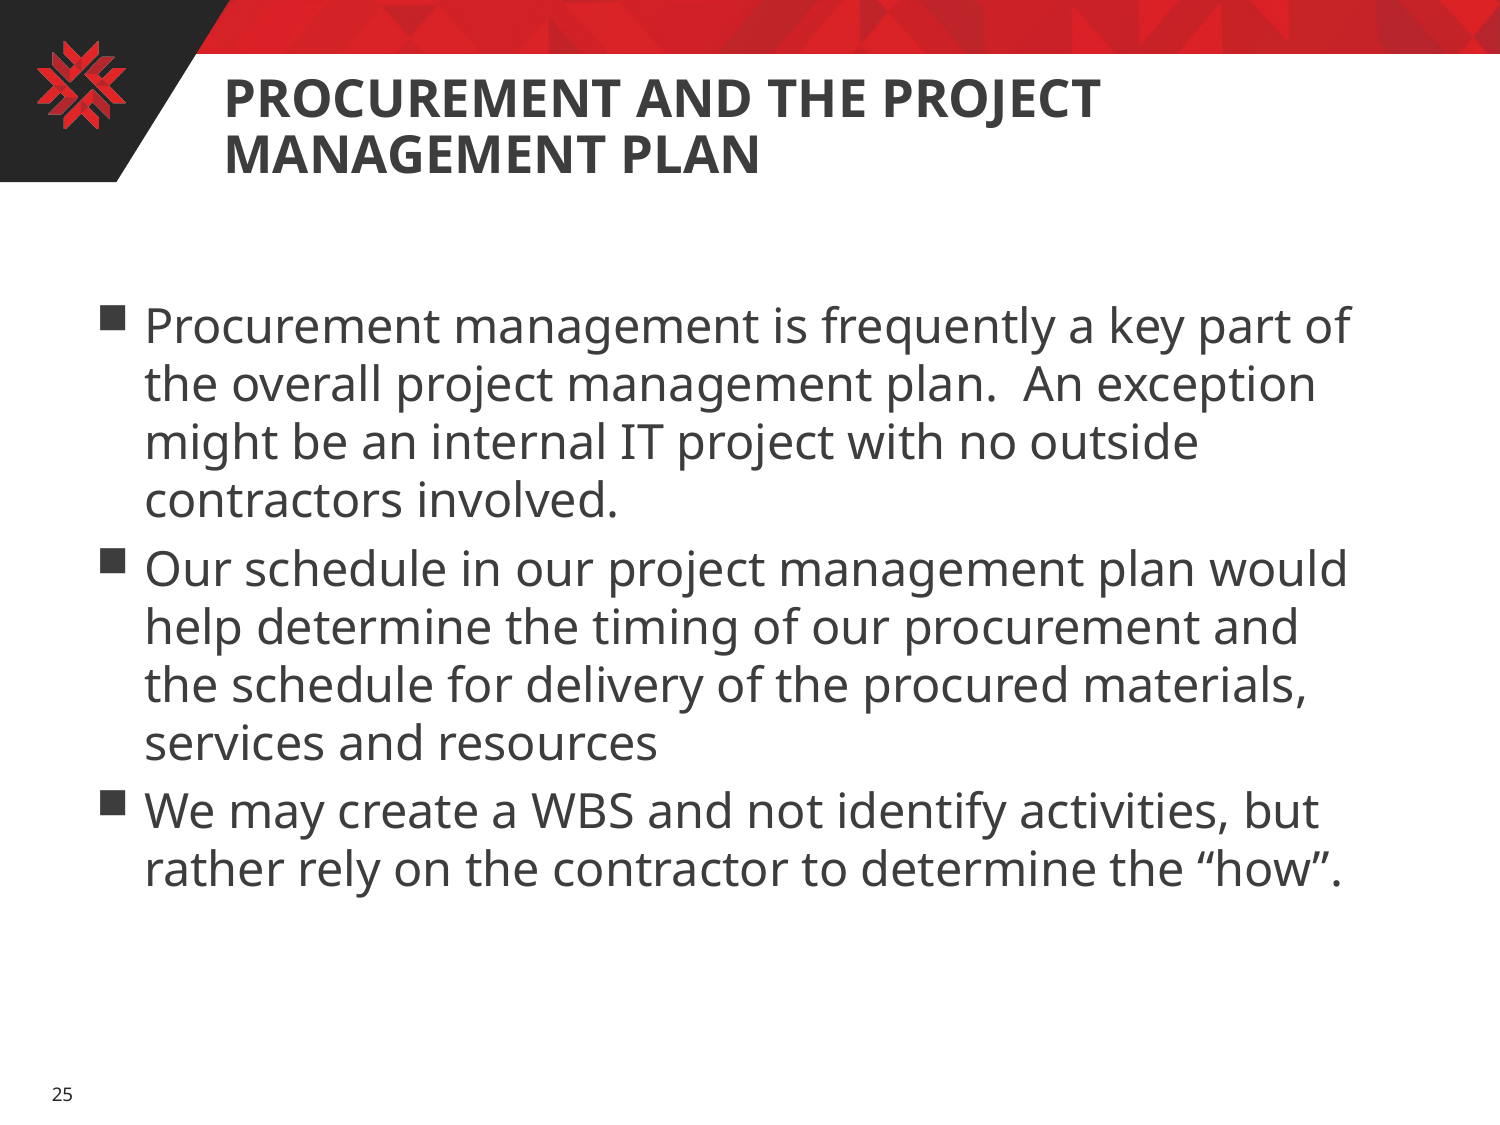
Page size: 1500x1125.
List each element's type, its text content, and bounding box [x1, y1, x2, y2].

slide_number 25 [0, 1065, 126, 1125]
picture [197, 0, 1500, 54]
picture [37, 41, 132, 129]
title Procurement and the project management plan [208, 64, 1497, 193]
list Procurement management is frequently a key part of the overall project management plan. An exception might be an internal IT project with no outside contractors involved. Our schedule in our project management plan would help determine the timing of our procurement and the schedule for delivery of the procured materials, services and resources We may create a WBS and not identify activities, but rather rely on the contractor to determine the “how”. [80, 287, 1369, 959]
